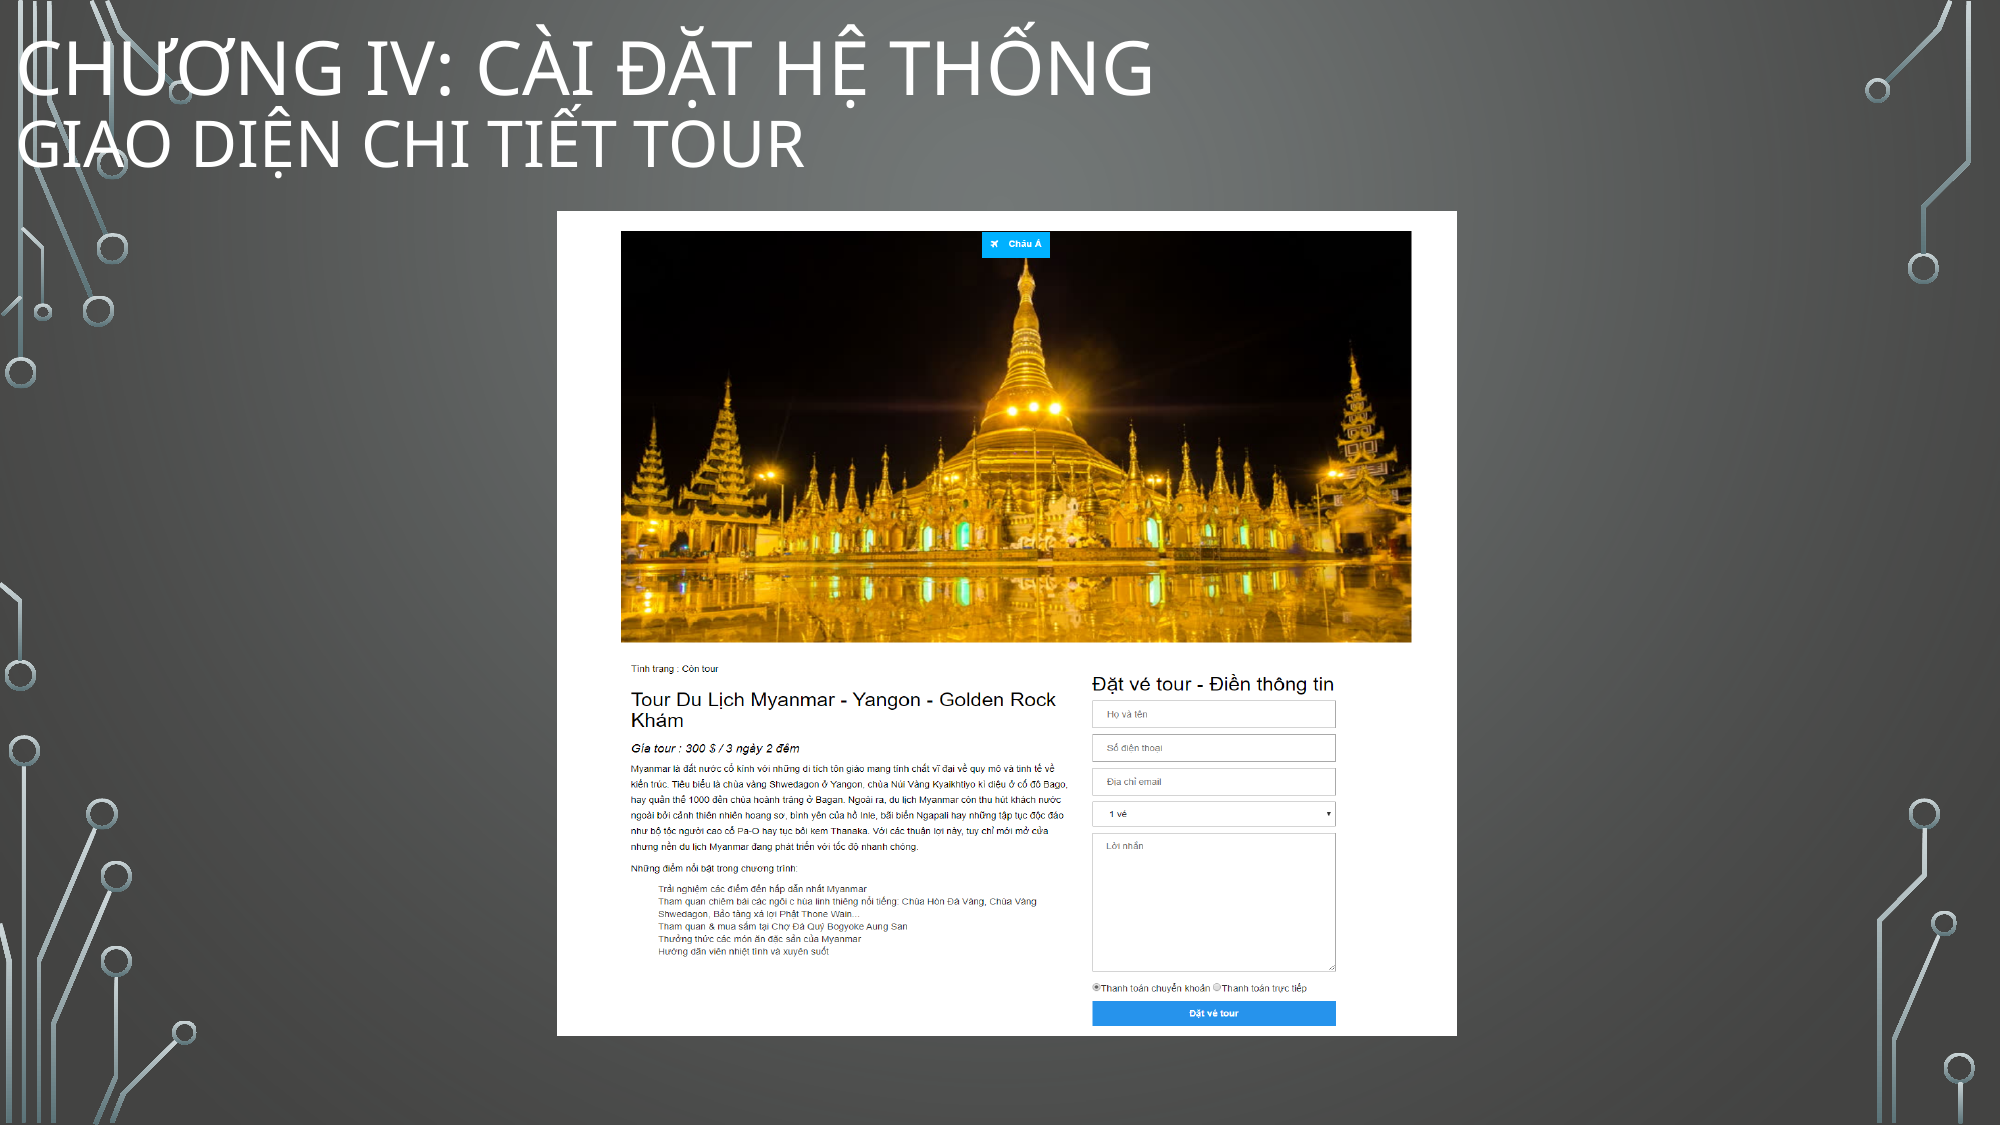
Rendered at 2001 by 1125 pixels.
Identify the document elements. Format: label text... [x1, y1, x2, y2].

title Chương IV: Cài đặt hệ Thống Giao diện Chi tiết Tour [0, 0, 1775, 213]
picture [557, 211, 1457, 1036]
